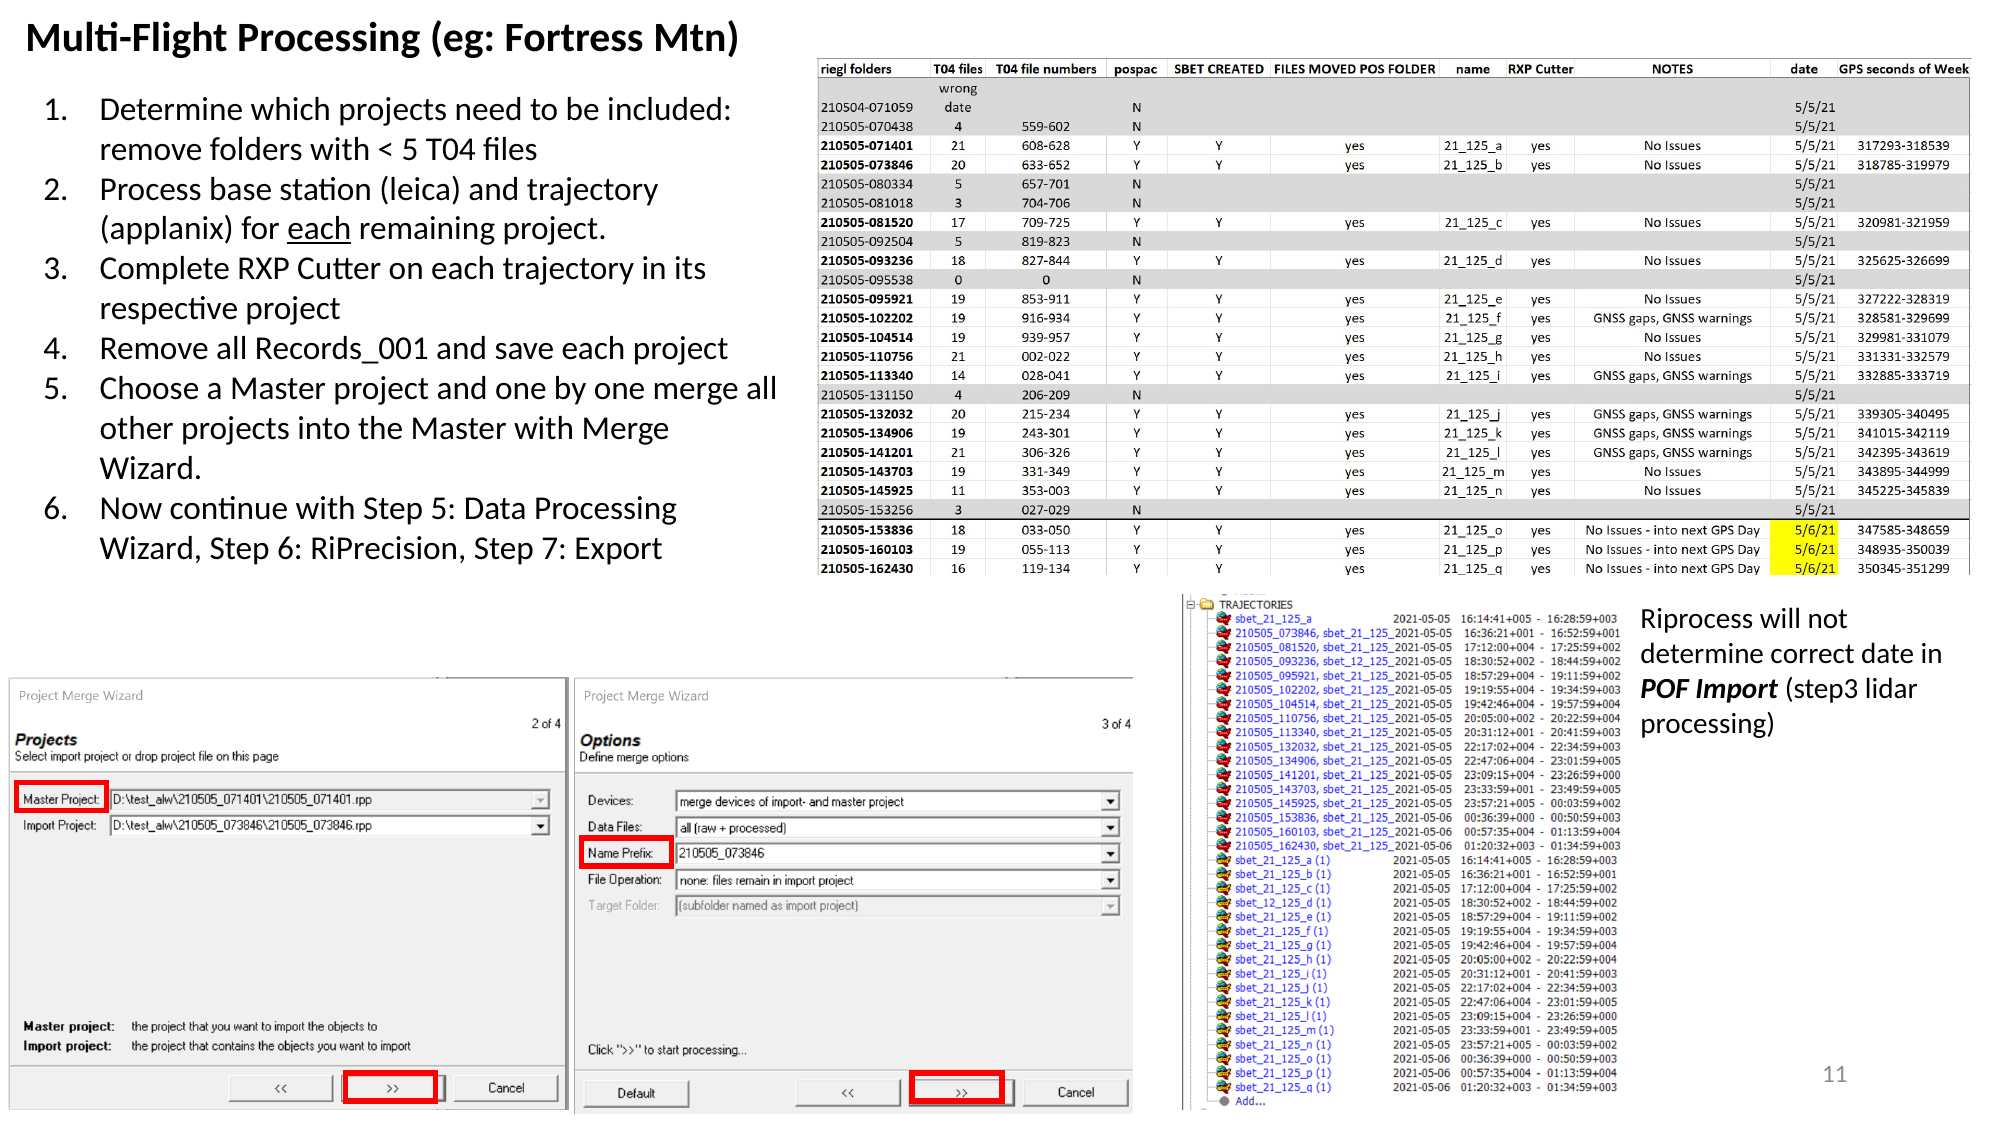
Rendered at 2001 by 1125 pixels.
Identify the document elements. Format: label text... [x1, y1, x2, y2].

picture [8, 677, 569, 1110]
text_box Determine which projects need to be included: remove folders with < 5 T04 files Process base station (leica) and trajectory (applanix) for each remaining project. Complete RXP Cutter on each trajectory in its respective project Remove all Records_001 and save each project Choose a Master project and one by one merge all other projects into the Master with Merge Wizard. Now continue with Step 5: Data Processing Wizard, Step 6: RiPrecision, Step 7: Export [28, 79, 794, 614]
picture [1181, 593, 1626, 1110]
text_box Multi-Flight Processing (eg: Fortress Mtn) [10, 2, 812, 68]
picture [817, 58, 1972, 575]
text_box Riprocess will not determine correct date in POF Import (step3 lidar processing) [1625, 592, 1986, 747]
text_box <number> [1630, 1042, 1863, 1103]
picture [573, 677, 1133, 1114]
